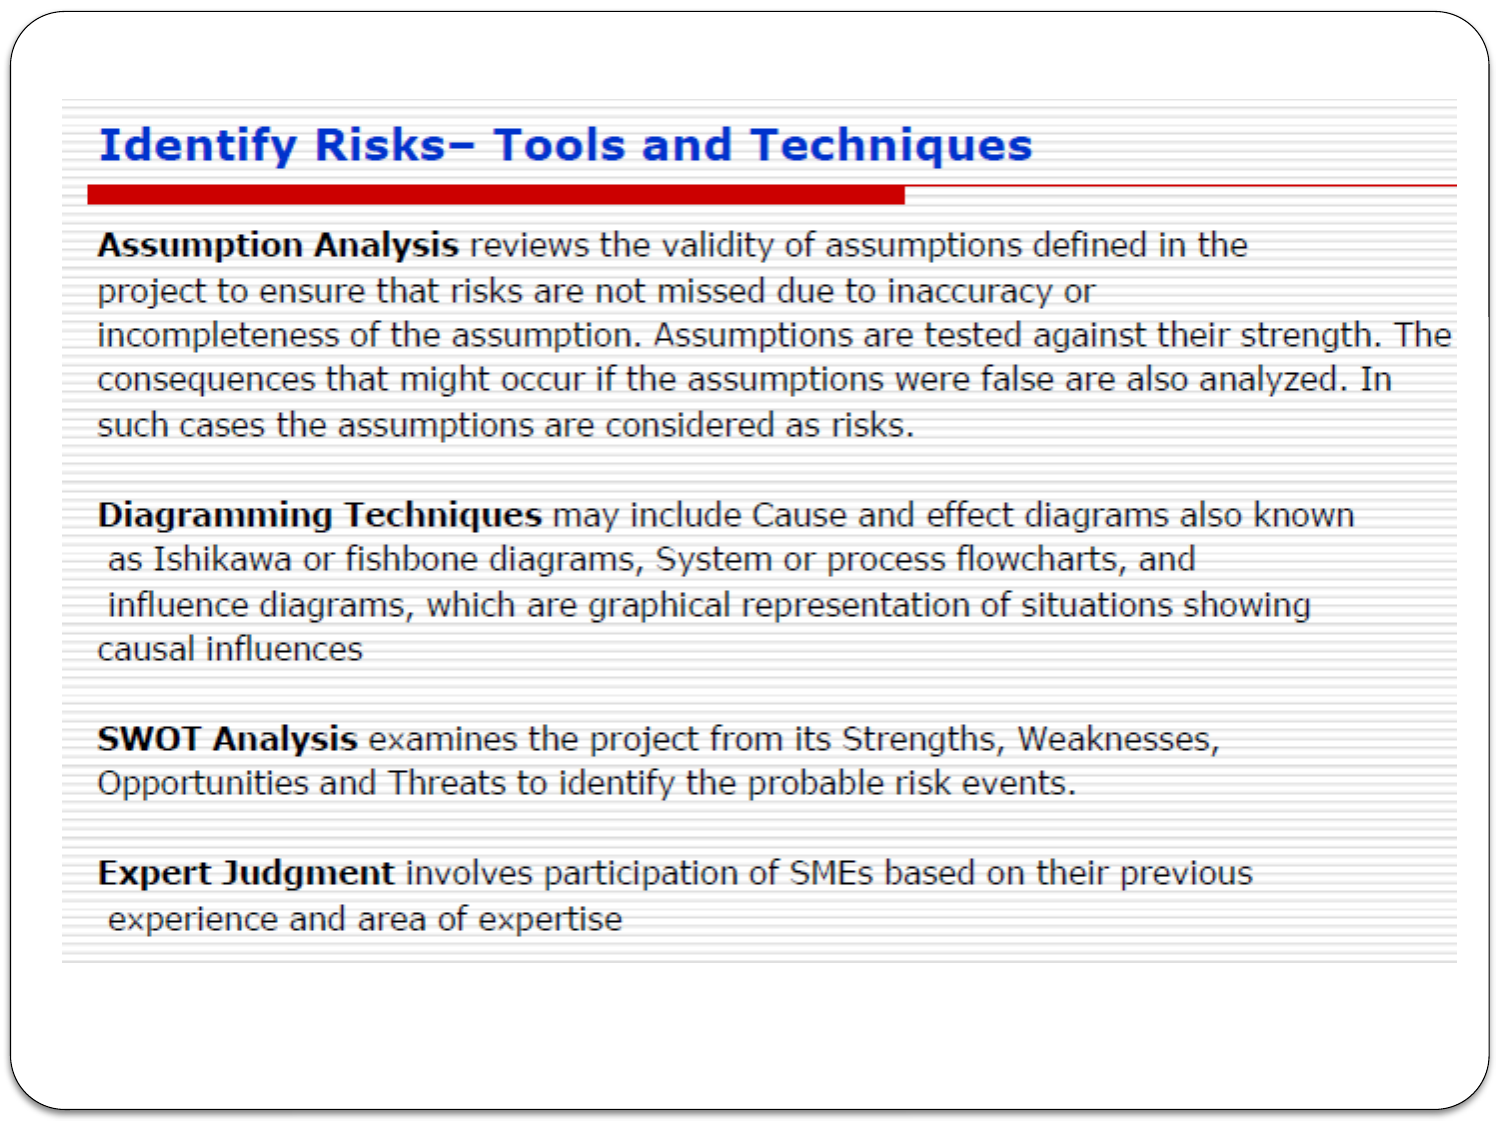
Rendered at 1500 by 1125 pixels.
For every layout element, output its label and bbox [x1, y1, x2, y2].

picture [62, 99, 1457, 963]
